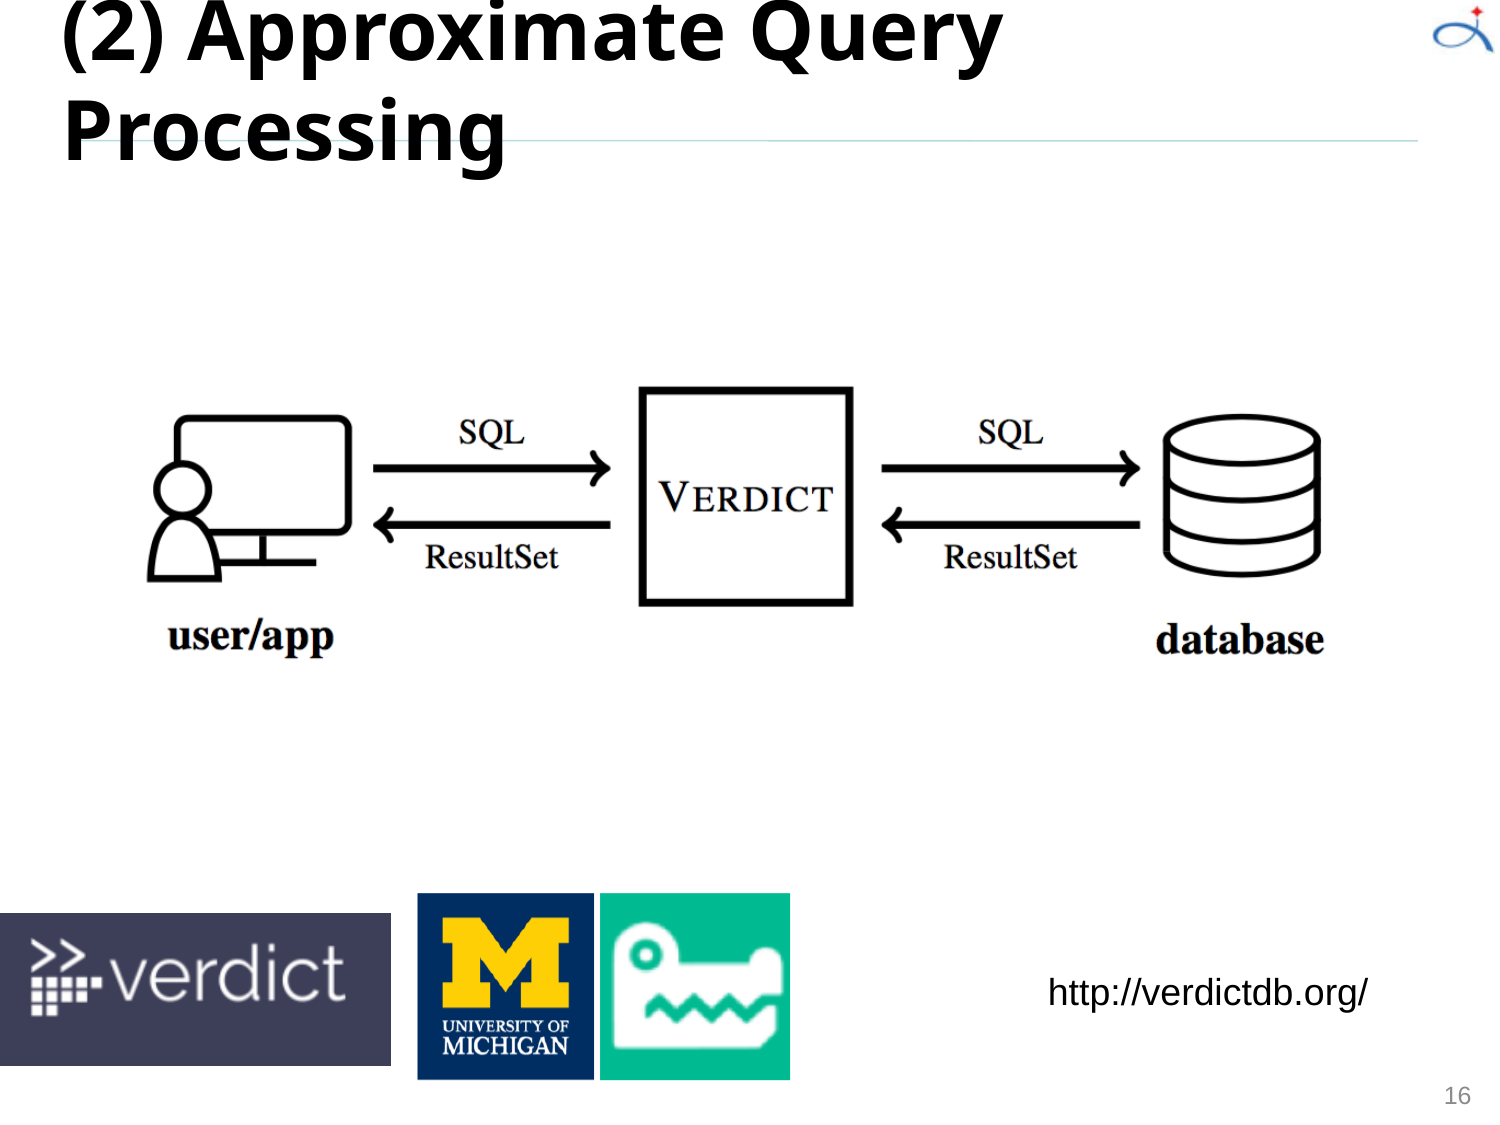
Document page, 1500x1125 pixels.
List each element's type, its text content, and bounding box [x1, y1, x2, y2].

picture [140, 366, 1332, 669]
slide_number 16 [1136, 1065, 1487, 1125]
picture [1432, 5, 1495, 55]
picture [398, 846, 844, 1125]
text_box http://verdictdb.org/ [1033, 960, 1384, 1021]
title (2) Approximate Query Processing [46, 11, 1419, 143]
picture [0, 913, 391, 1066]
